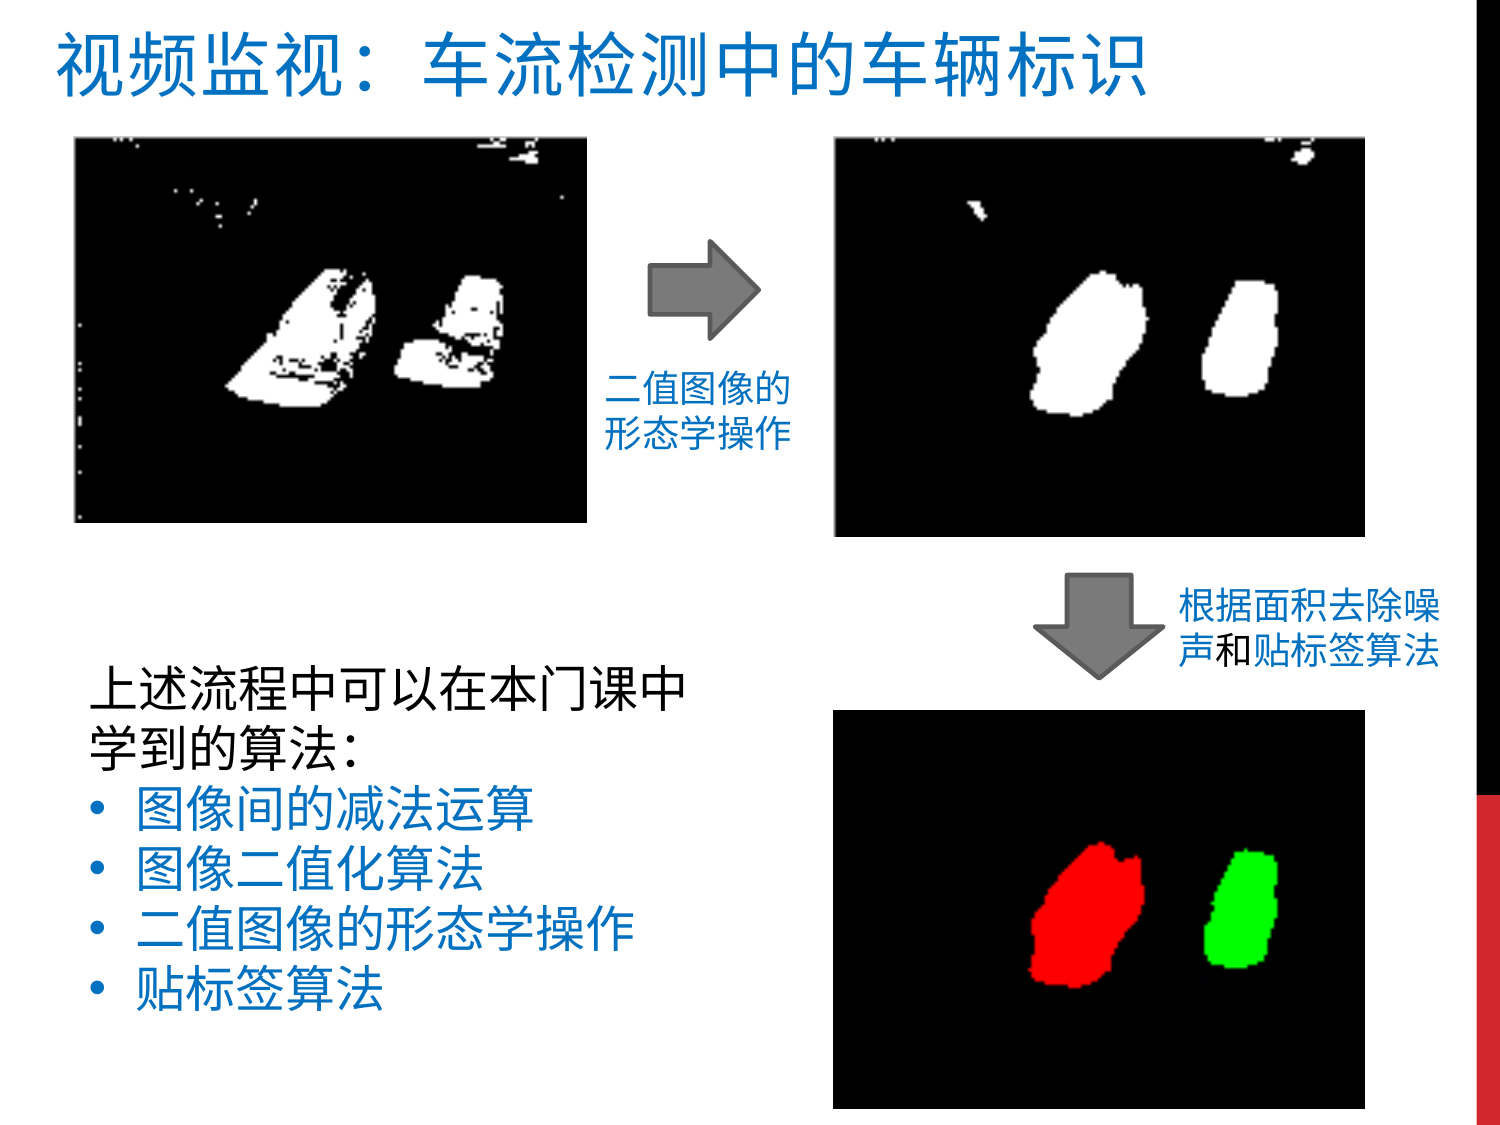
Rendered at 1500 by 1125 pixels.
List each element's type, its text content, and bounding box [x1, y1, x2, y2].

picture [73, 135, 587, 524]
text_box 上述流程中可以在本门课中 学到的算法： 图像间的减法运算 图像二值化算法 二值图像的形态学操作 贴标签算法 [73, 649, 791, 1025]
picture [832, 135, 1366, 538]
picture [832, 710, 1366, 1110]
text_box 视频监视：车流检测中的车辆标识 [0, 10, 1259, 113]
text_box 根据面积去除噪声和贴标签算法 [1163, 574, 1479, 680]
text_box 二值图像的 形态学操作 [596, 357, 812, 463]
text_box [647, 239, 762, 341]
text_box [1032, 572, 1163, 681]
